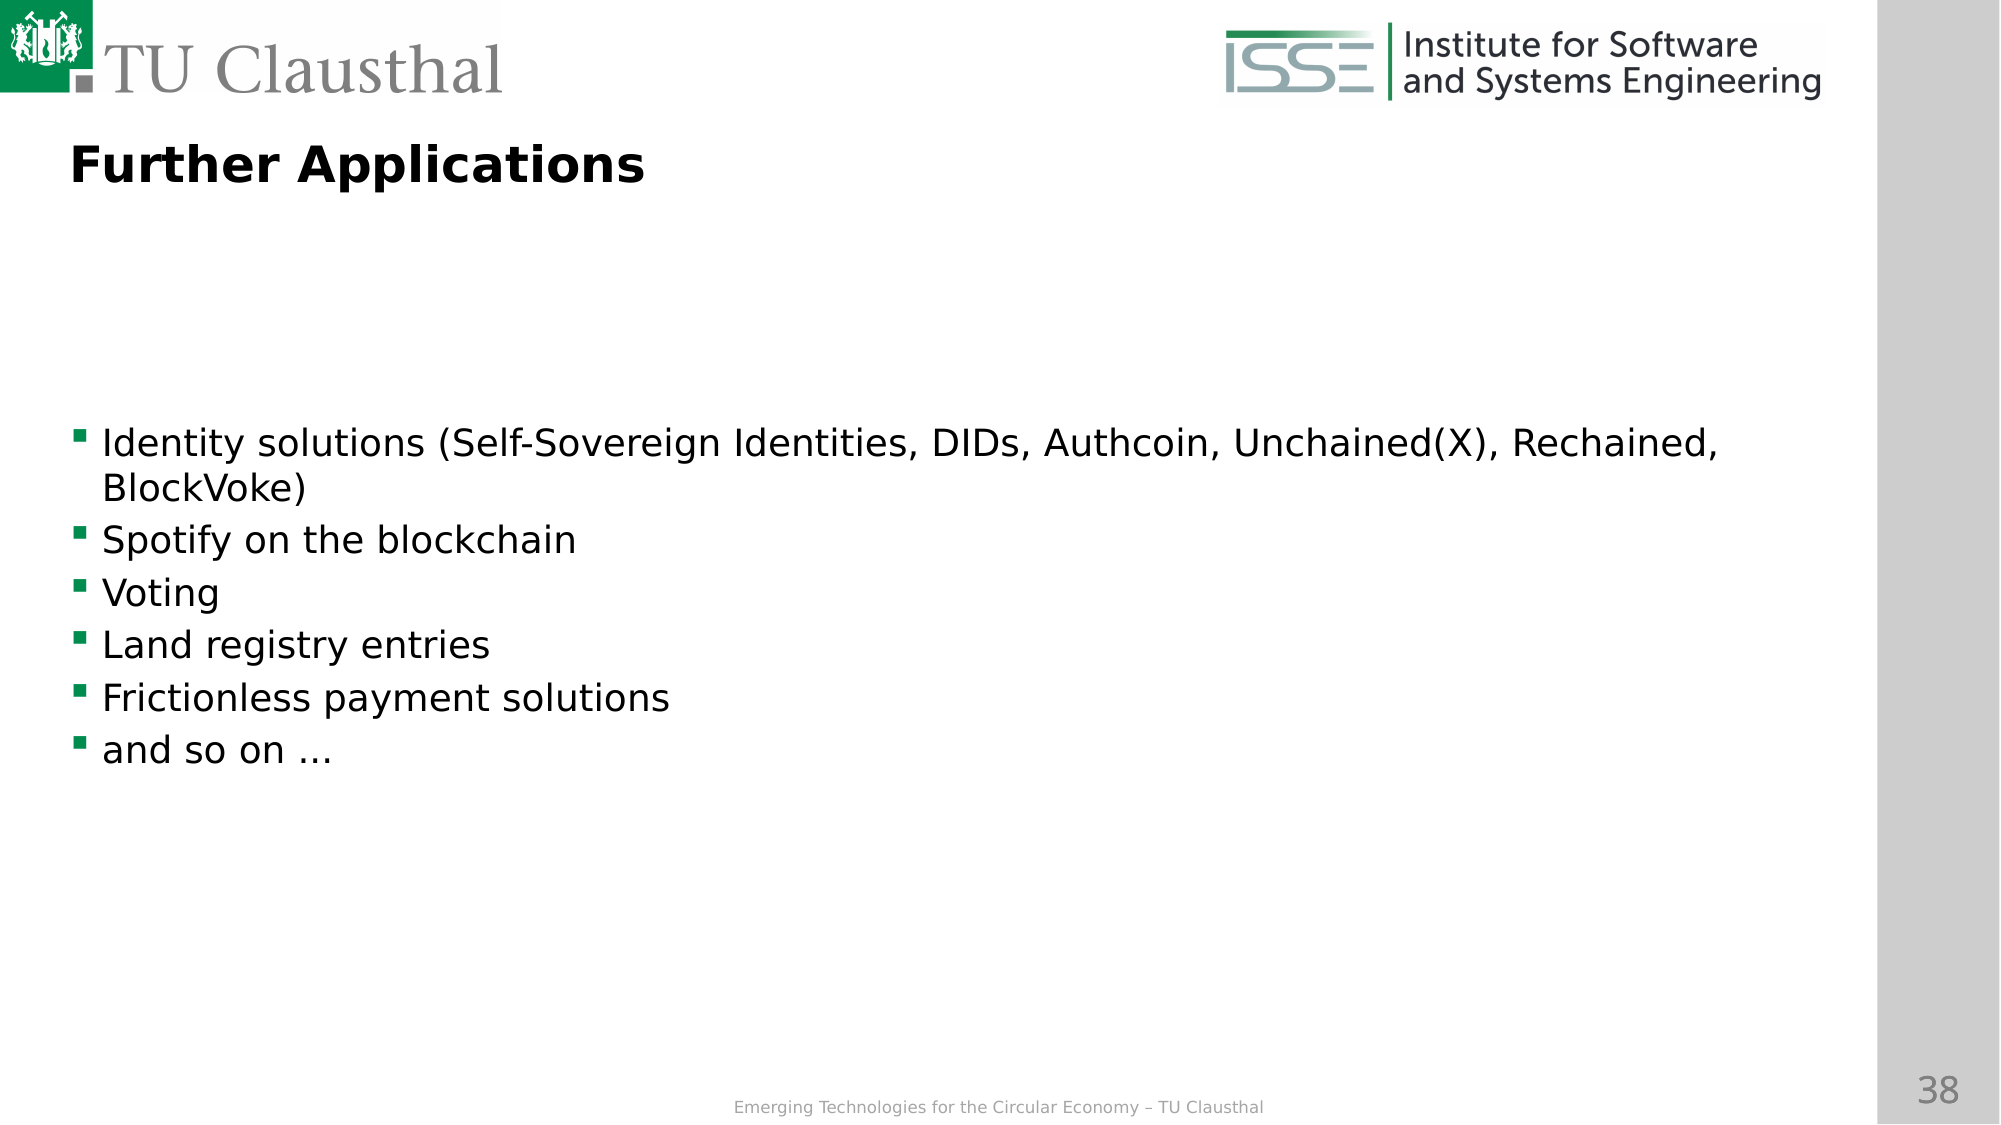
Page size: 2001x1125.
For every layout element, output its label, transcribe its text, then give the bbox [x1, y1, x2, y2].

text_box Identity solutions (Self-Sovereign Identities, DIDs, Authcoin, Unchained(X), Rechained, BlockVoke) Spotify on the blockchain Voting Land registry entries Frictionless payment solutions and so on ... [55, 208, 1819, 1035]
text_box Further Applications [55, 125, 1819, 208]
picture [0, 0, 502, 93]
picture [1218, 22, 1826, 107]
